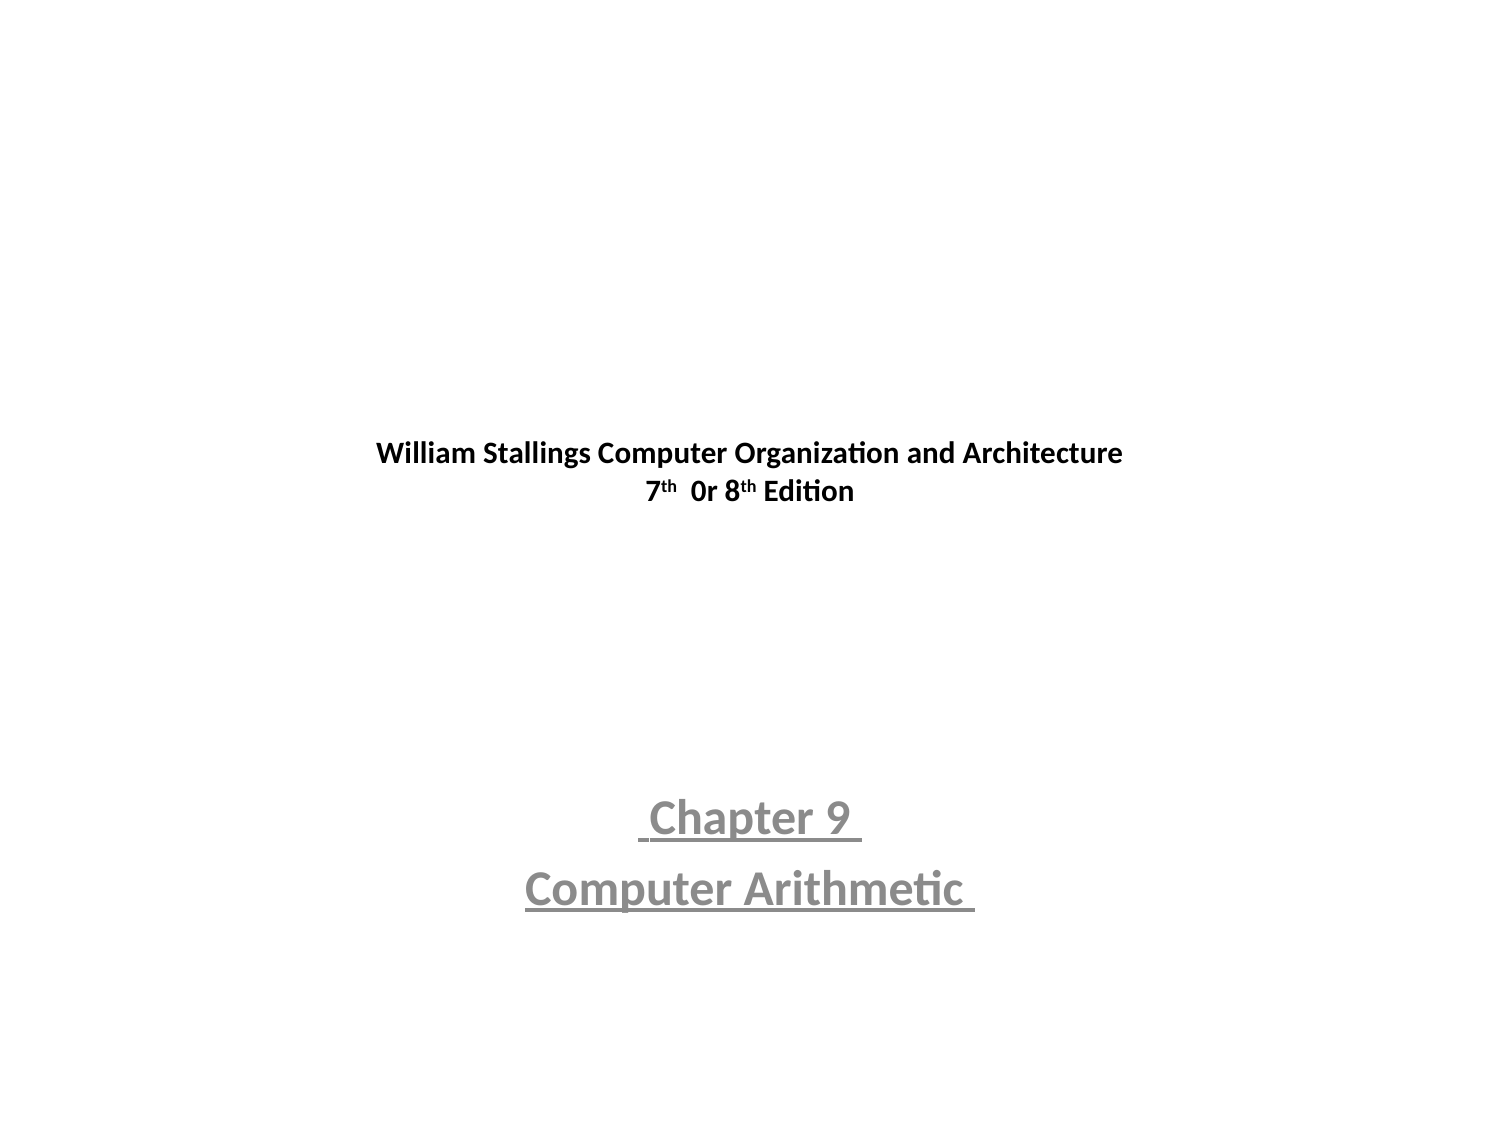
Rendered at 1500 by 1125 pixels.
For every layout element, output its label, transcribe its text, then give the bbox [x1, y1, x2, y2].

subtitle Chapter 9 Computer Arithmetic [225, 637, 1275, 925]
title William Stallings Computer Organization and Architecture 7th 0r 8th Edition [112, 349, 1388, 591]
